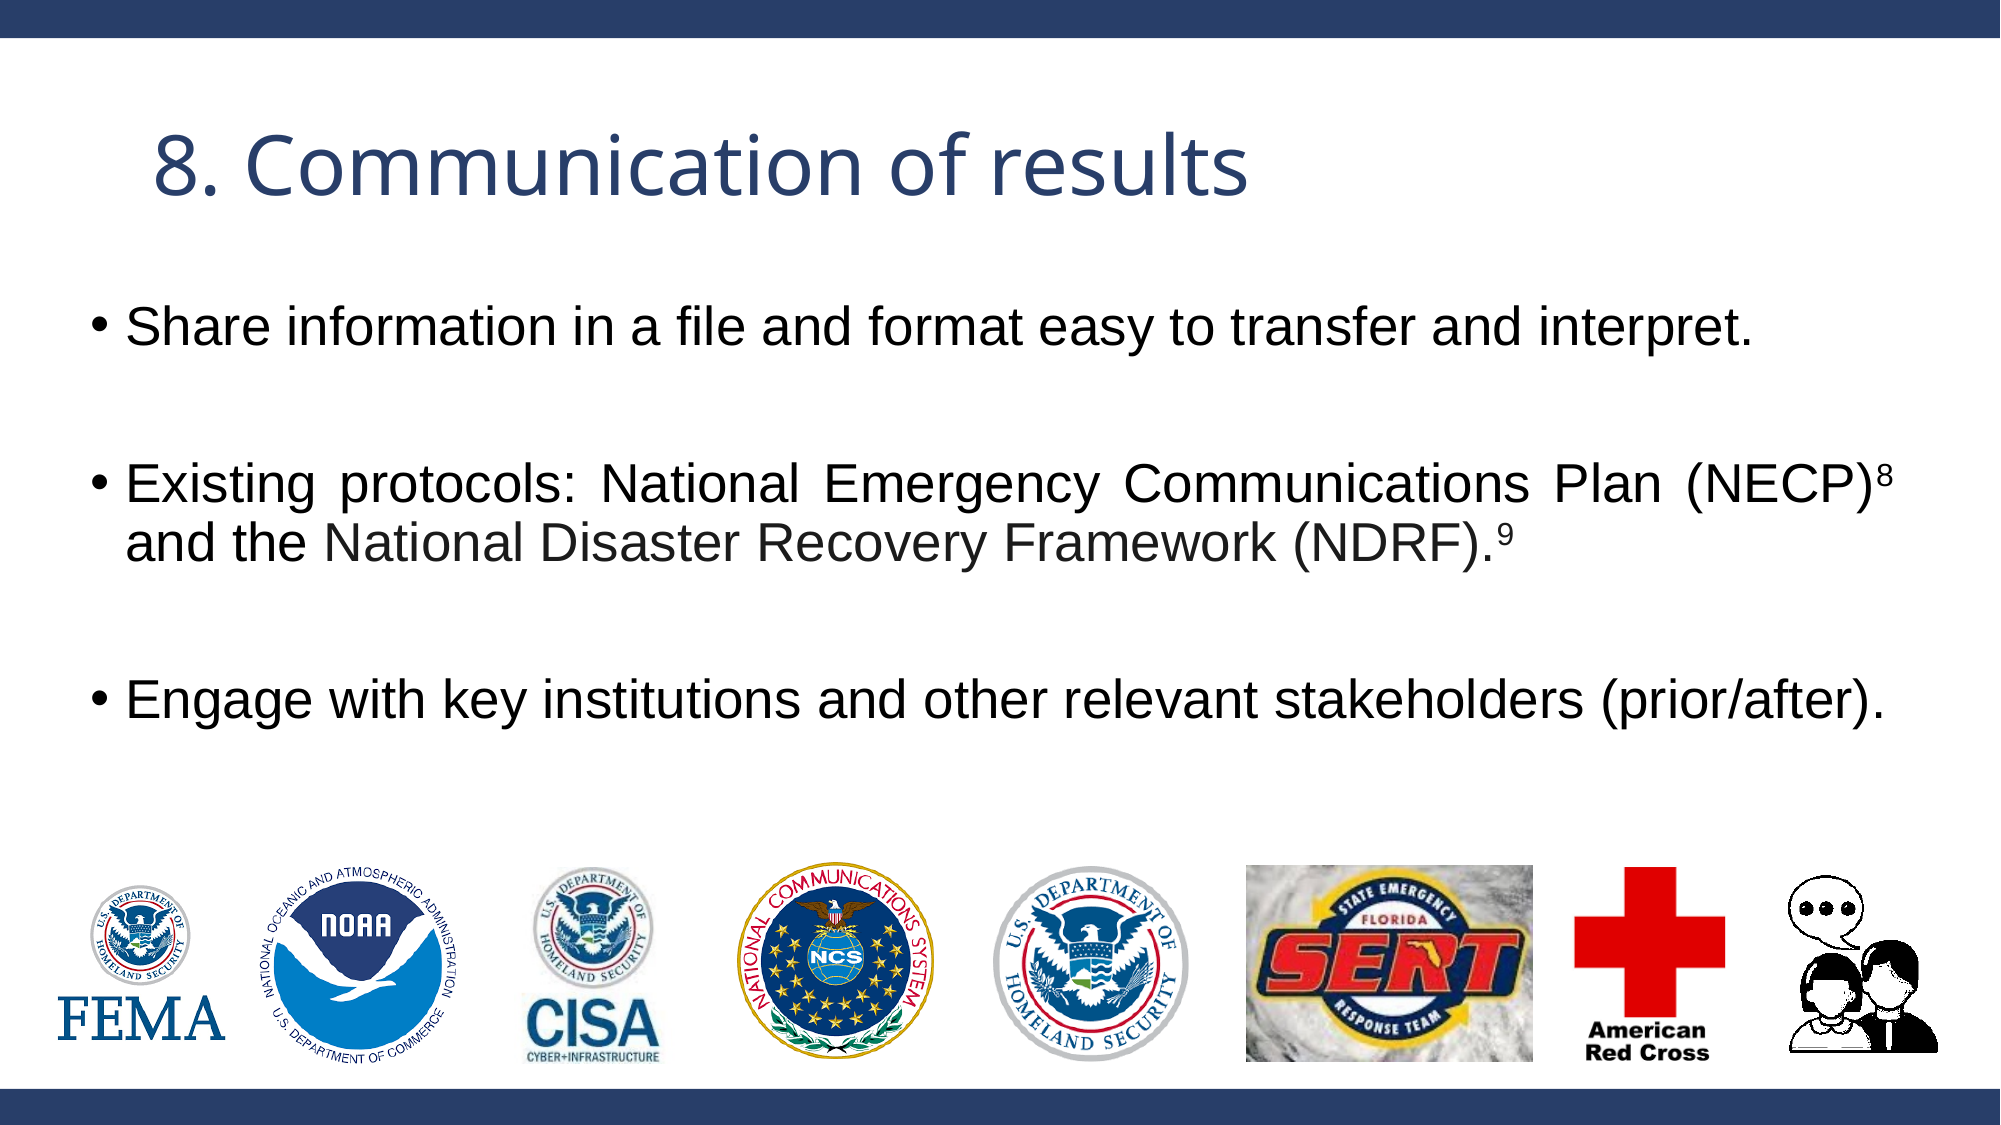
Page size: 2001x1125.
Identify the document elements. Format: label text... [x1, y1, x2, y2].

text_box [0, 1088, 2000, 1125]
picture [992, 865, 1189, 1062]
picture [28, 865, 247, 1063]
picture [259, 867, 456, 1064]
picture [737, 862, 934, 1059]
picture [1246, 865, 1533, 1062]
text_box [0, 0, 2000, 39]
list Share information in a file and format easy to transfer and interpret. Existing protocols: National Emergency Communications Plan (NECP)8 and the National Disaster Recovery Framework (NDRF).9 Engage with key institutions and other relevant stakeholders (prior/after). [75, 290, 1909, 789]
title 8. Communication of results [137, 67, 1863, 271]
picture [1764, 865, 1961, 1062]
picture [514, 867, 679, 1064]
picture [1554, 865, 1747, 1062]
